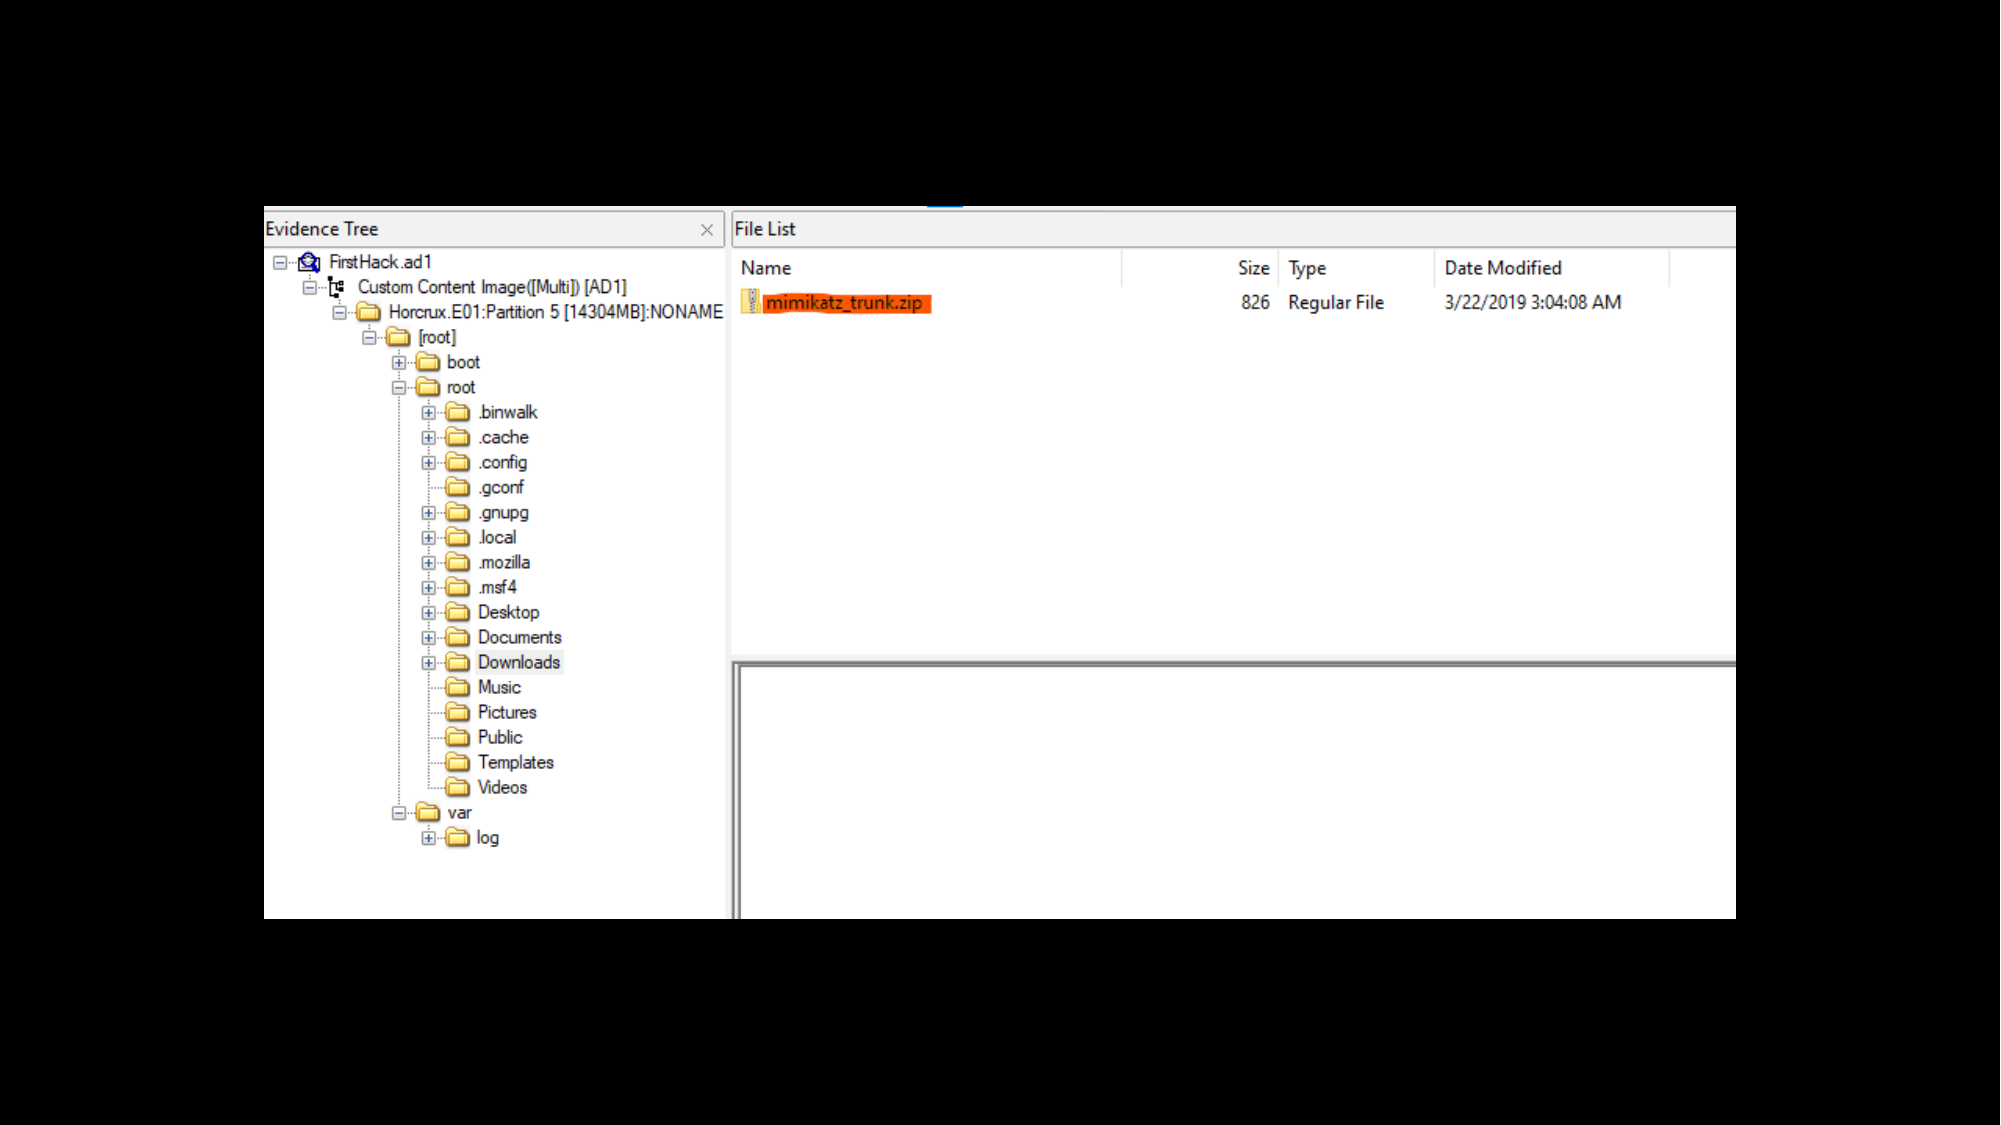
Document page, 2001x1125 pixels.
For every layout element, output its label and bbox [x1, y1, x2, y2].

picture [264, 206, 1736, 919]
